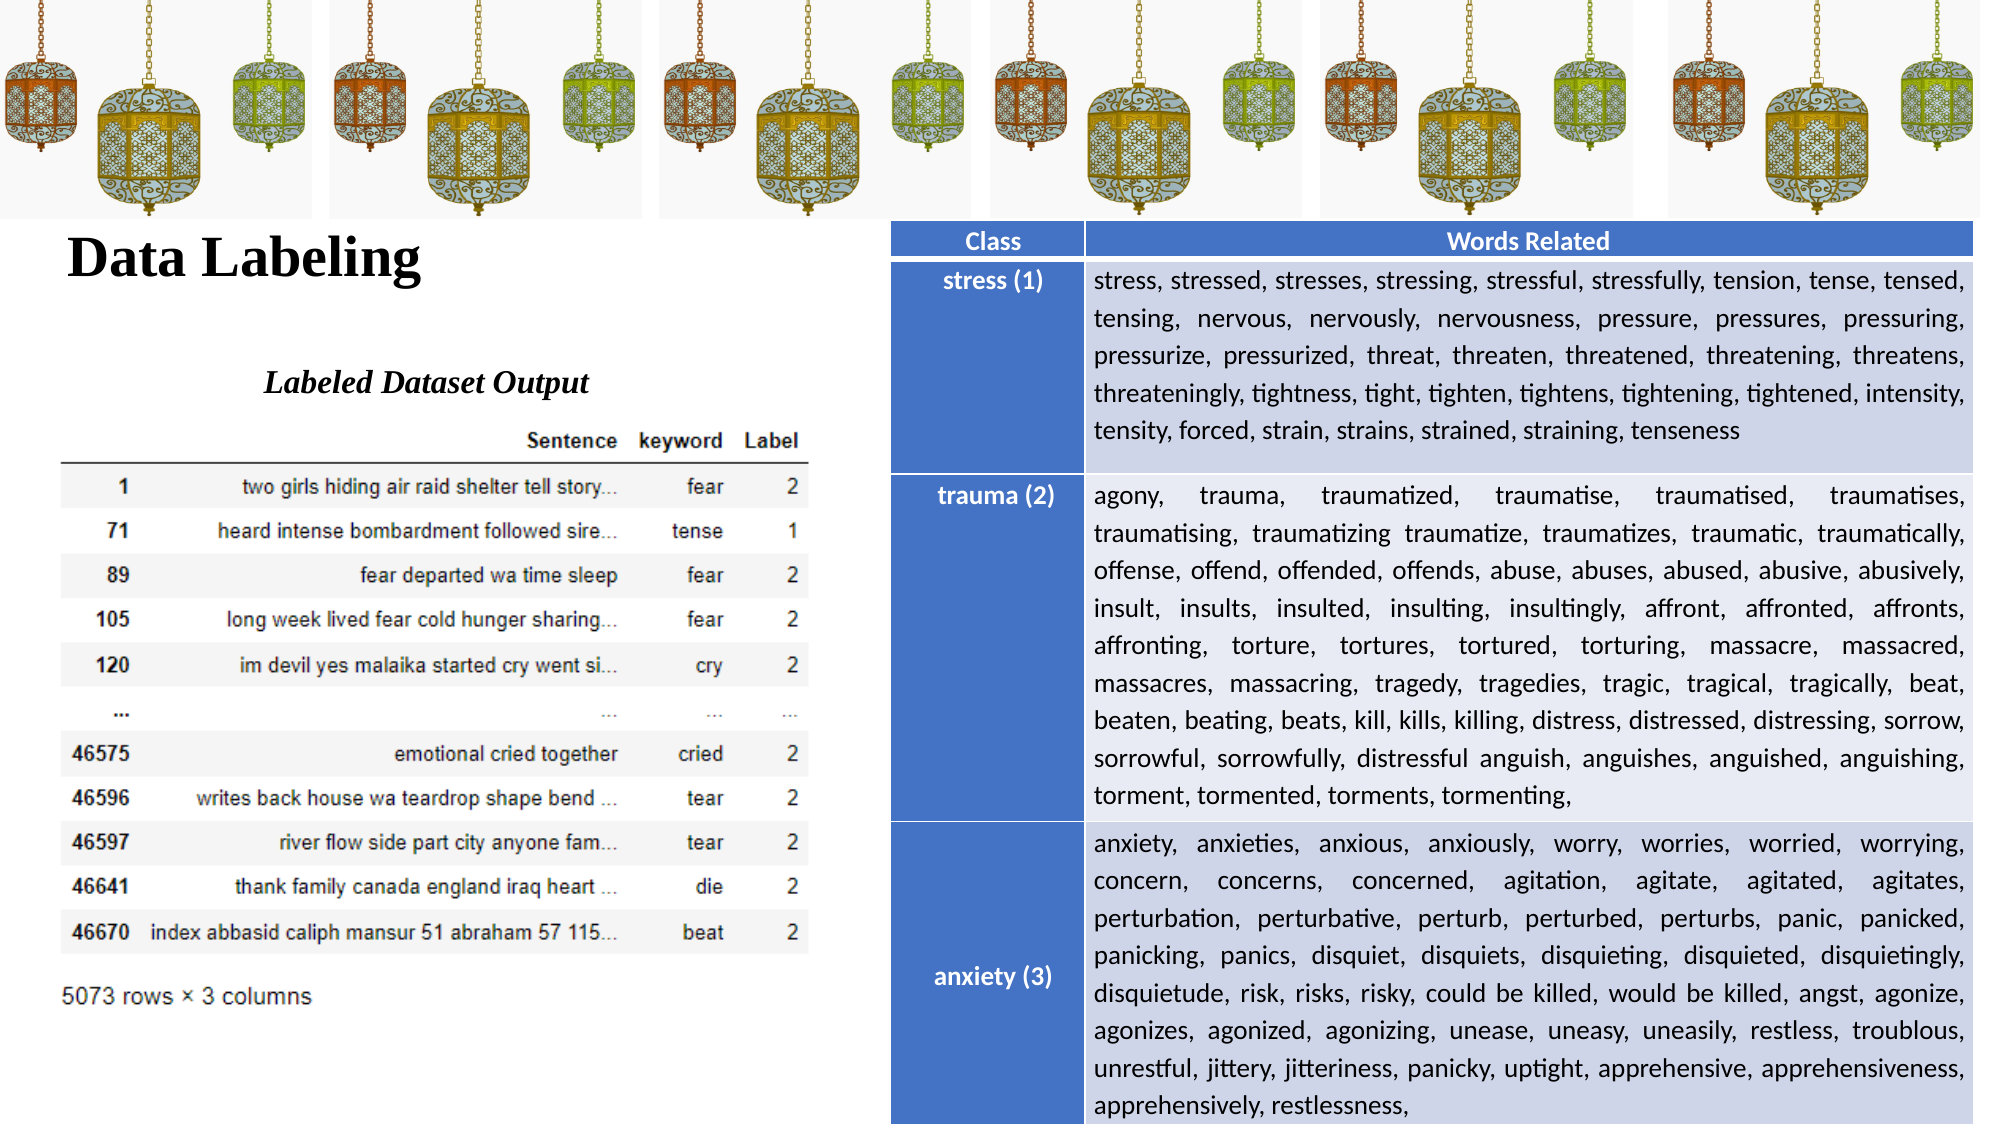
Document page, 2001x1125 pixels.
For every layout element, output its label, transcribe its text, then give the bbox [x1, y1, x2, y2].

table_cell anxiety (3) [891, 822, 1084, 1124]
table_header Class [891, 221, 1084, 256]
picture [329, 0, 642, 219]
picture [989, 0, 1302, 218]
picture [659, 0, 971, 219]
table_header Words Related [1086, 221, 1973, 256]
picture [58, 415, 823, 1022]
text_box Labeled Dataset Output [248, 352, 694, 408]
table_cell agony, trauma, traumatized, traumatise, traumatised, traumatises, traumatising, traumatizing traumatize, traumatizes, traumatic, traumatically, offense, offend, offended, offends, abuse, abuses, abused, abusive, abusively, insult, insults, insulted, insulting, insultingly, affront, affronted, affronts, affronting, torture, tortures, tortured, torturing, massacre, massacred, massacres, massacring, tragedy, tragedies, tragic, tragical, tragically, beat, beaten, beating, beats, kill, kills, killing, distress, distressed, distressing, sorrow, sorrowful, sorrowfully, distressful anguish, anguishes, anguished, anguishing, torment, tormented, torments, tormenting, [1086, 475, 1973, 821]
table_cell stress (1) [891, 262, 1084, 473]
table_cell stress, stressed, stresses, stressing, stressful, stressfully, tension, tense, tensed, tensing, nervous, nervously, nervousness, pressure, pressures, pressuring, pressurize, pressurized, threat, threaten, threatened, threatening, threatens, threateningly, tightness, tight, tighten, tightens, tightening, tightened, intensity, tensity, forced, strain, strains, strained, straining, tenseness [1086, 262, 1973, 473]
picture [0, 0, 312, 219]
table_cell anxiety, anxieties, anxious, anxiously, worry, worries, worried, worrying, concern, concerns, concerned, agitation, agitate, agitated, agitates, perturbation, perturbative, perturb, perturbed, perturbs, panic, panicked, panicking, panics, disquiet, disquiets, disquieting, disquieted, disquietingly, disquietude, risk, risks, risky, could be killed, would be killed, angst, agonize, agonizes, agonized, agonizing, unease, uneasy, uneasily, restless, troublous, unrestful, jittery, jitteriness, panicky, uptight, apprehensive, apprehensiveness, apprehensively, restlessness, [1086, 822, 1973, 1124]
table_cell trauma (2) [891, 475, 1084, 821]
list Data Labeling [52, 218, 890, 1053]
picture [1320, 0, 1633, 218]
picture [1668, 0, 1980, 218]
